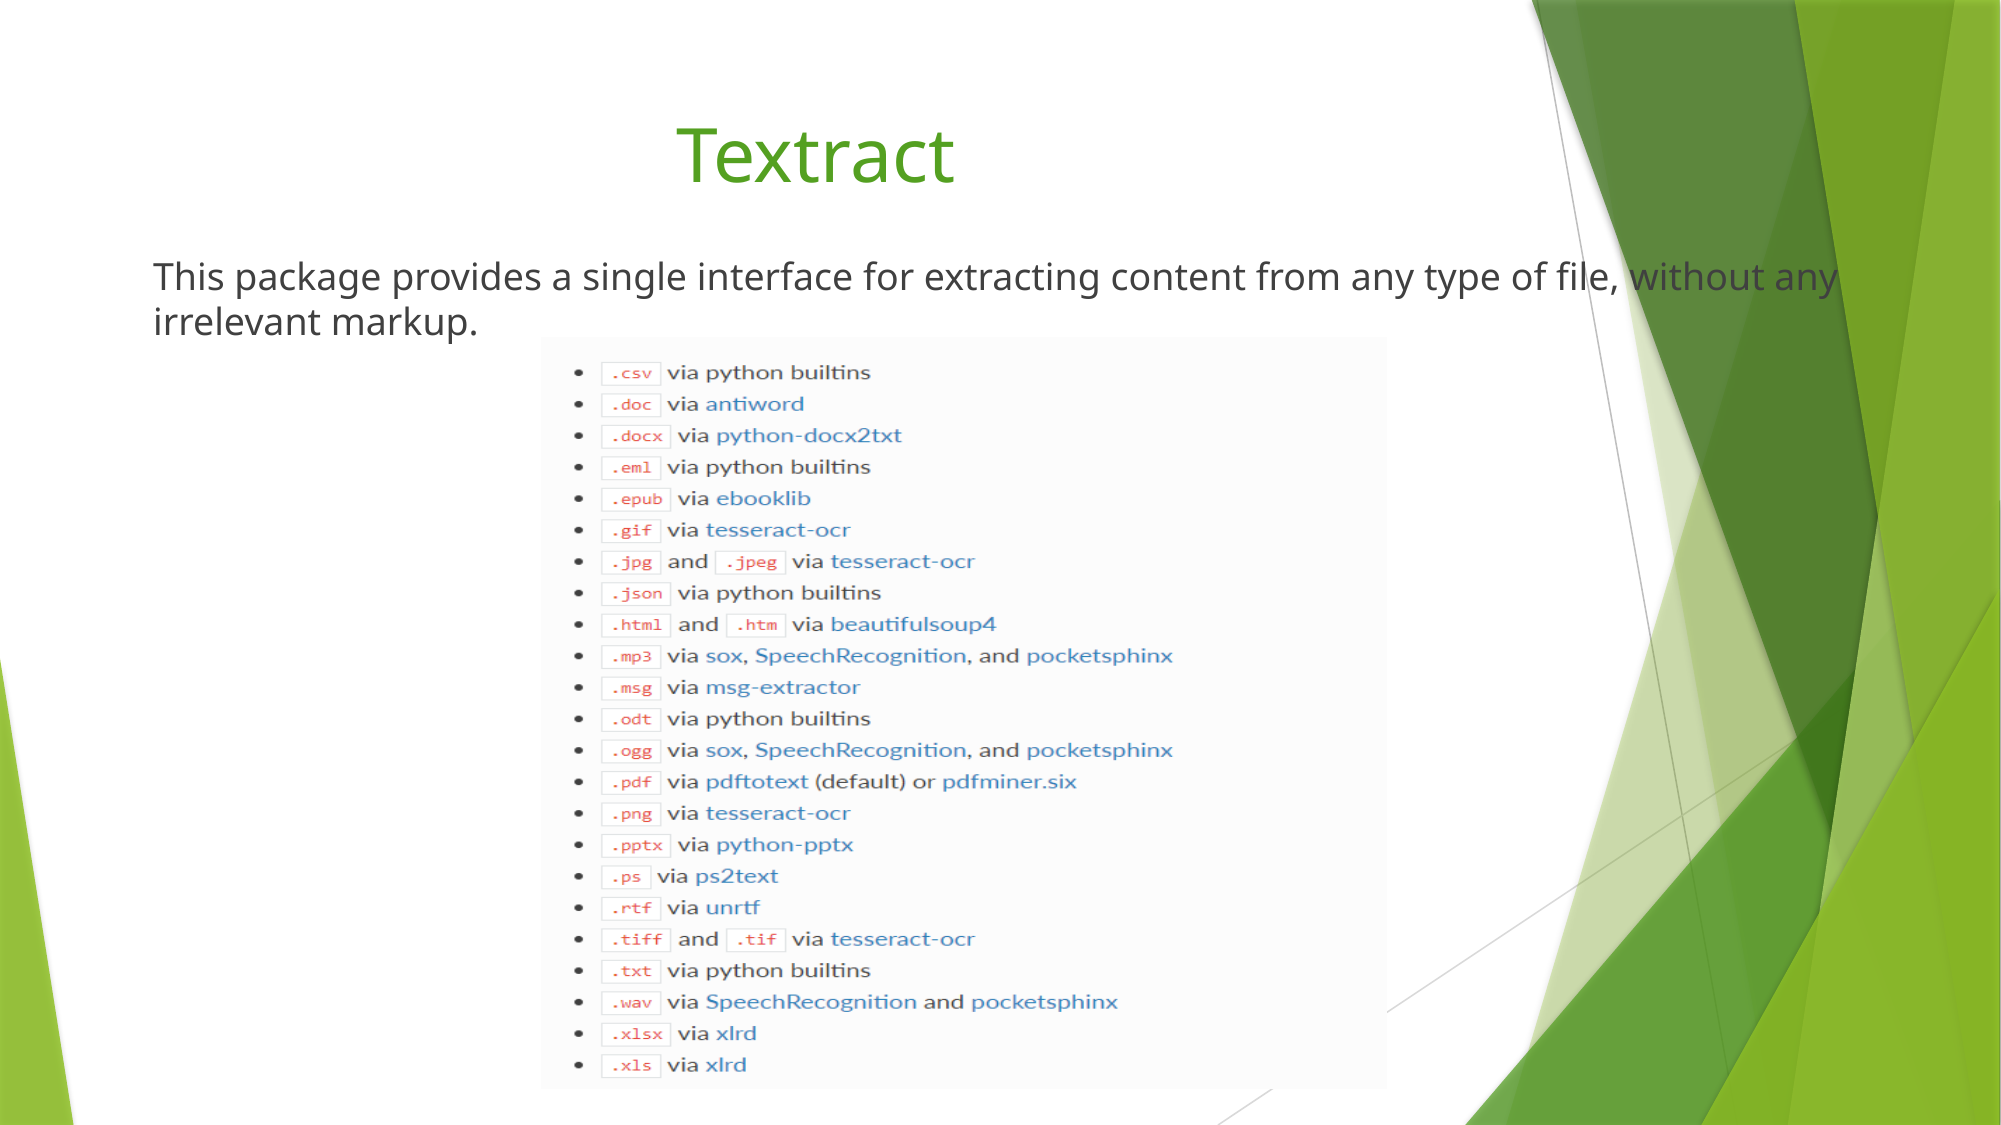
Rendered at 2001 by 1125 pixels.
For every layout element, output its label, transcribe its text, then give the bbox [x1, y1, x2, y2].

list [541, 337, 1387, 1089]
text_box This package provides a single interface for extracting content from any type of file, without any irrelevant markup. [138, 245, 1897, 350]
title Textract [111, 99, 1522, 317]
